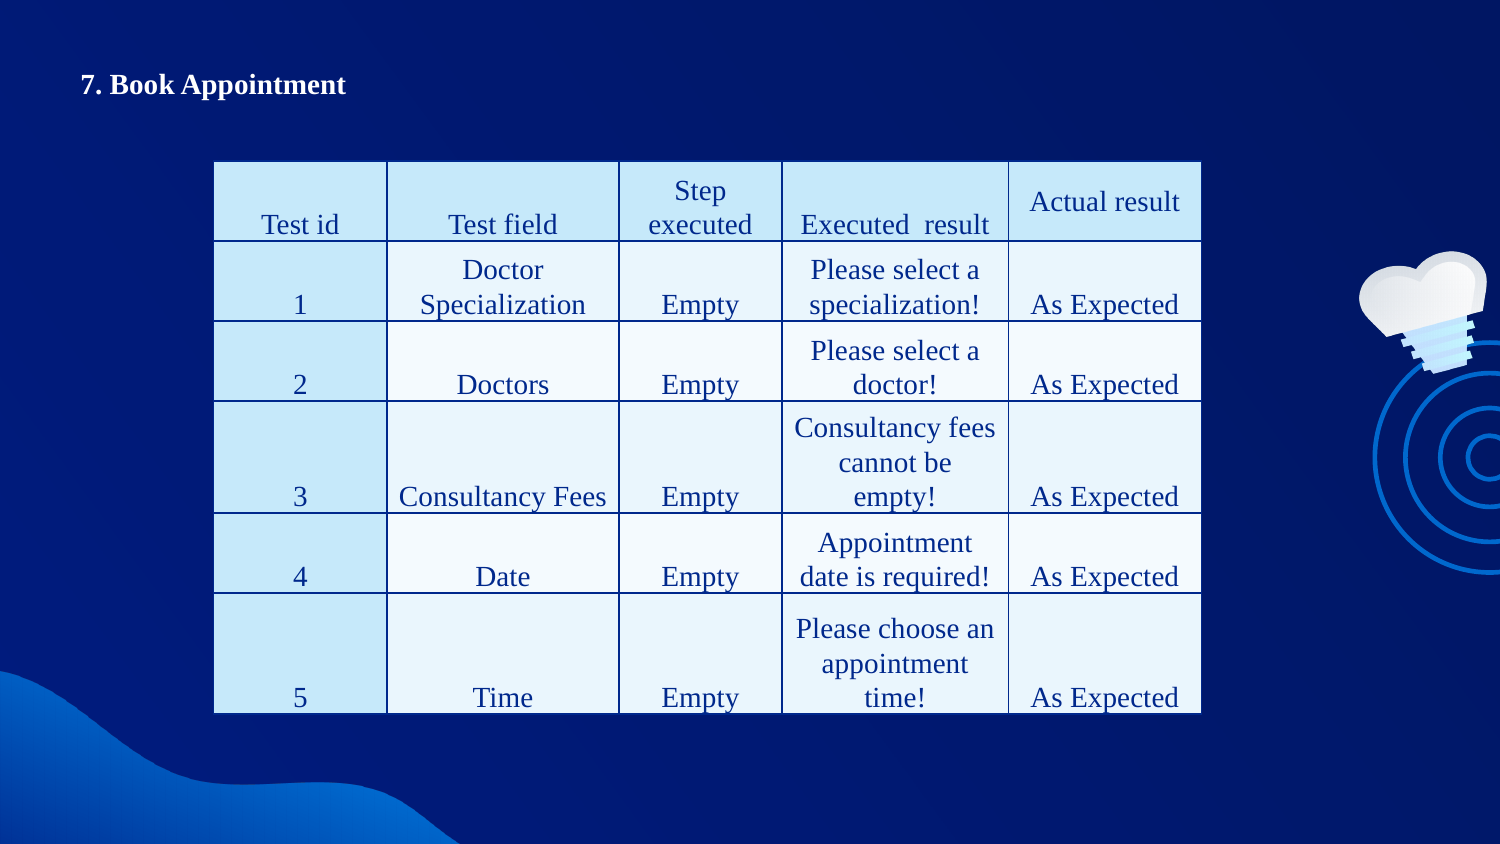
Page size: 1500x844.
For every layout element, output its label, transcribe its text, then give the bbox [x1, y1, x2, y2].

table_header Executed result [783, 162, 1008, 240]
table_cell Empty [620, 242, 781, 320]
table_header Step executed [620, 162, 781, 240]
table_cell Consultancy fees cannot be empty! [783, 402, 1008, 512]
table_header Actual result [1009, 162, 1201, 240]
table_cell 1 [214, 242, 386, 320]
table_cell Consultancy Fees [388, 402, 618, 512]
table_cell Date [388, 514, 618, 592]
picture [1443, 411, 1500, 504]
picture [1471, 439, 1500, 476]
table_cell Time [388, 594, 618, 713]
picture [1408, 376, 1500, 539]
table_cell 3 [214, 402, 386, 512]
table_cell Empty [620, 402, 781, 512]
table_cell Doctor Specialization [388, 242, 618, 320]
table_cell As Expected [1009, 322, 1201, 400]
table_cell 4 [214, 514, 386, 592]
table_cell 5 [214, 594, 386, 713]
table_cell Empty [620, 514, 781, 592]
text_box 7. Book Appointment [65, 58, 362, 108]
table_cell As Expected [1009, 242, 1201, 320]
table_cell As Expected [1009, 594, 1201, 713]
table_cell Please select a specialization! [783, 242, 1008, 320]
table_cell Empty [620, 594, 781, 713]
table_cell 2 [214, 322, 386, 400]
table_cell Empty [620, 322, 781, 400]
table_cell As Expected [1009, 514, 1201, 592]
table_header Test id [214, 162, 386, 240]
table_cell Please choose an appointment time! [783, 594, 1008, 713]
table_cell Doctors [388, 322, 618, 400]
table_cell As Expected [1009, 402, 1201, 512]
table_cell Appointment date is required! [783, 514, 1008, 592]
table_header Test field [388, 162, 618, 240]
table_cell Please select a doctor! [783, 322, 1008, 400]
picture [0, 0, 1500, 844]
